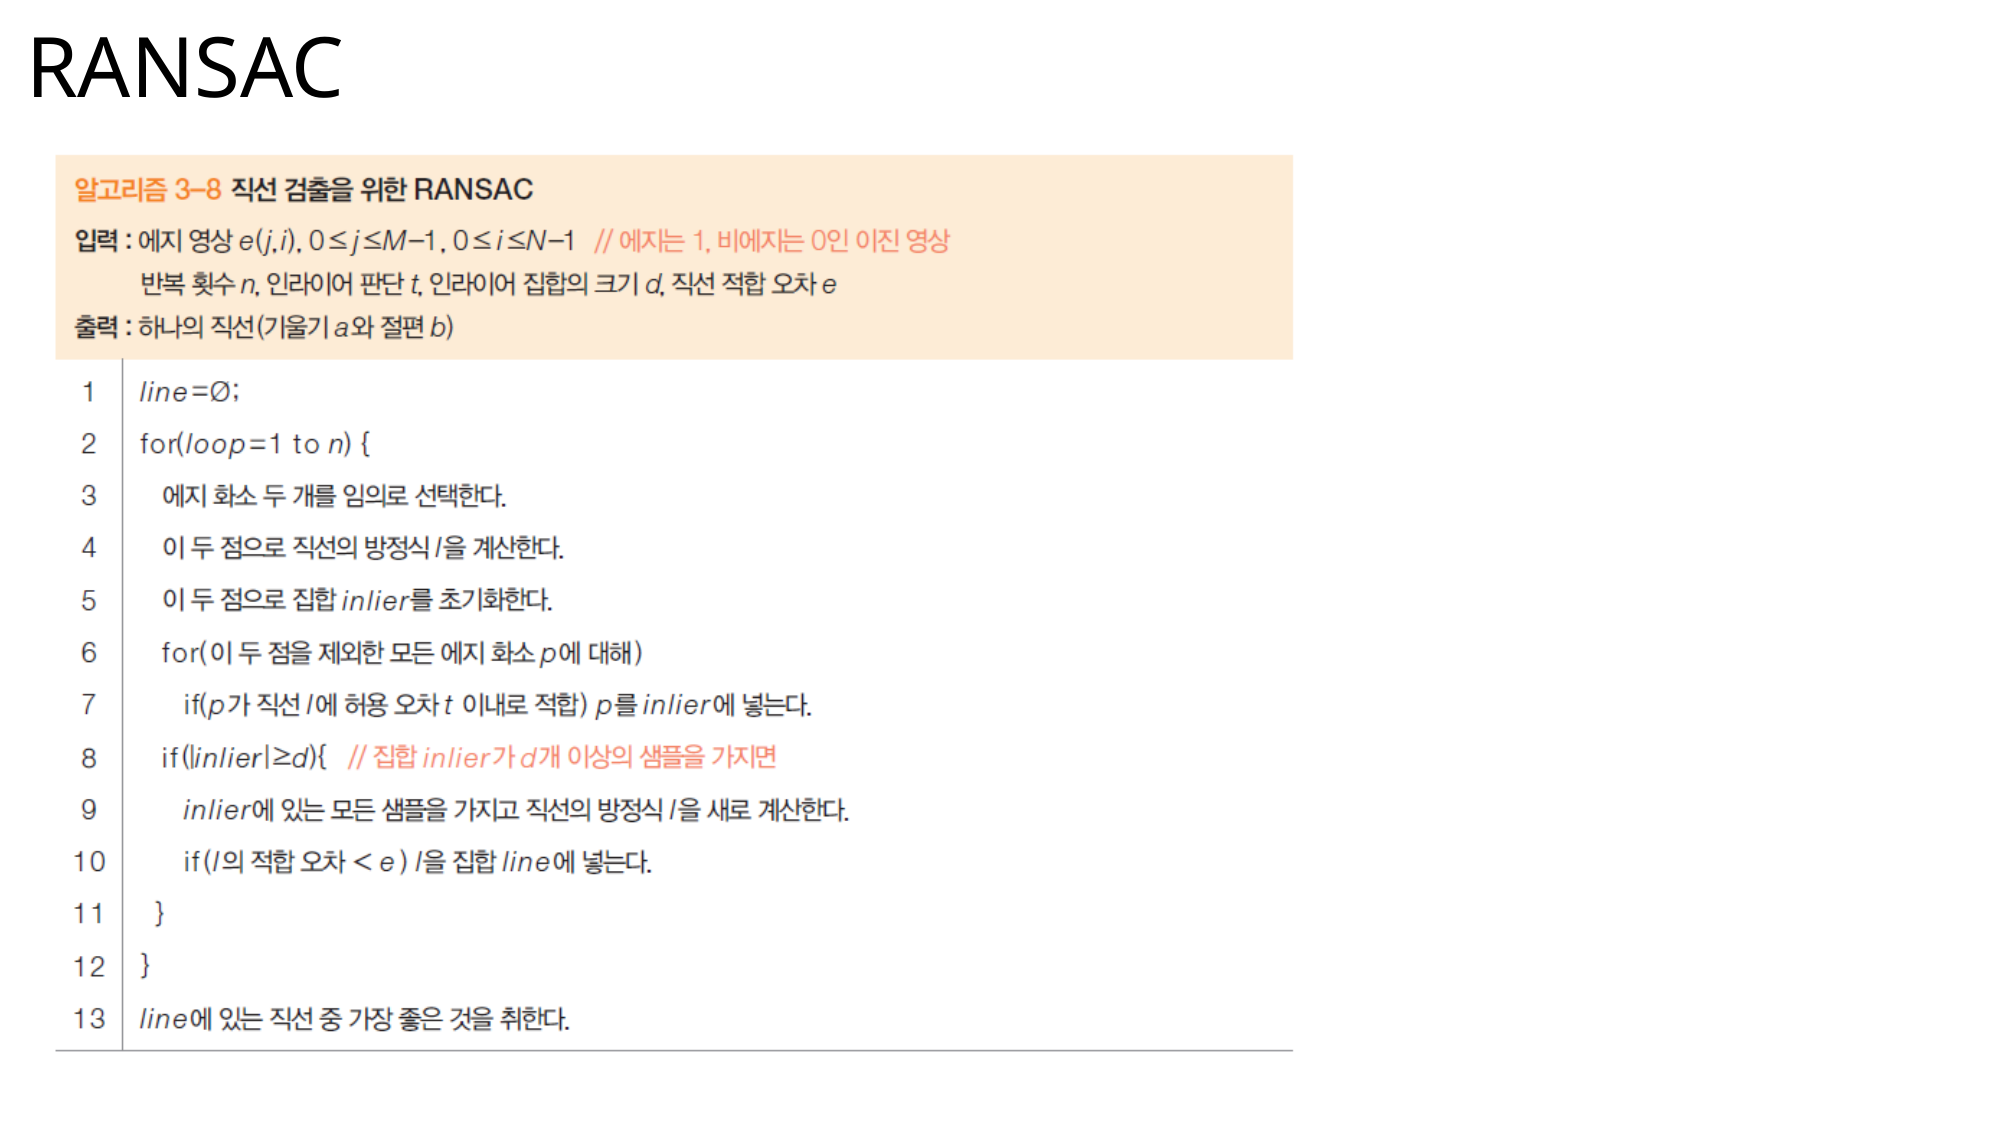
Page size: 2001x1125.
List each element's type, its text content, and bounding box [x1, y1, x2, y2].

text_box RANSAC [11, 12, 1103, 129]
picture [50, 148, 1299, 1066]
